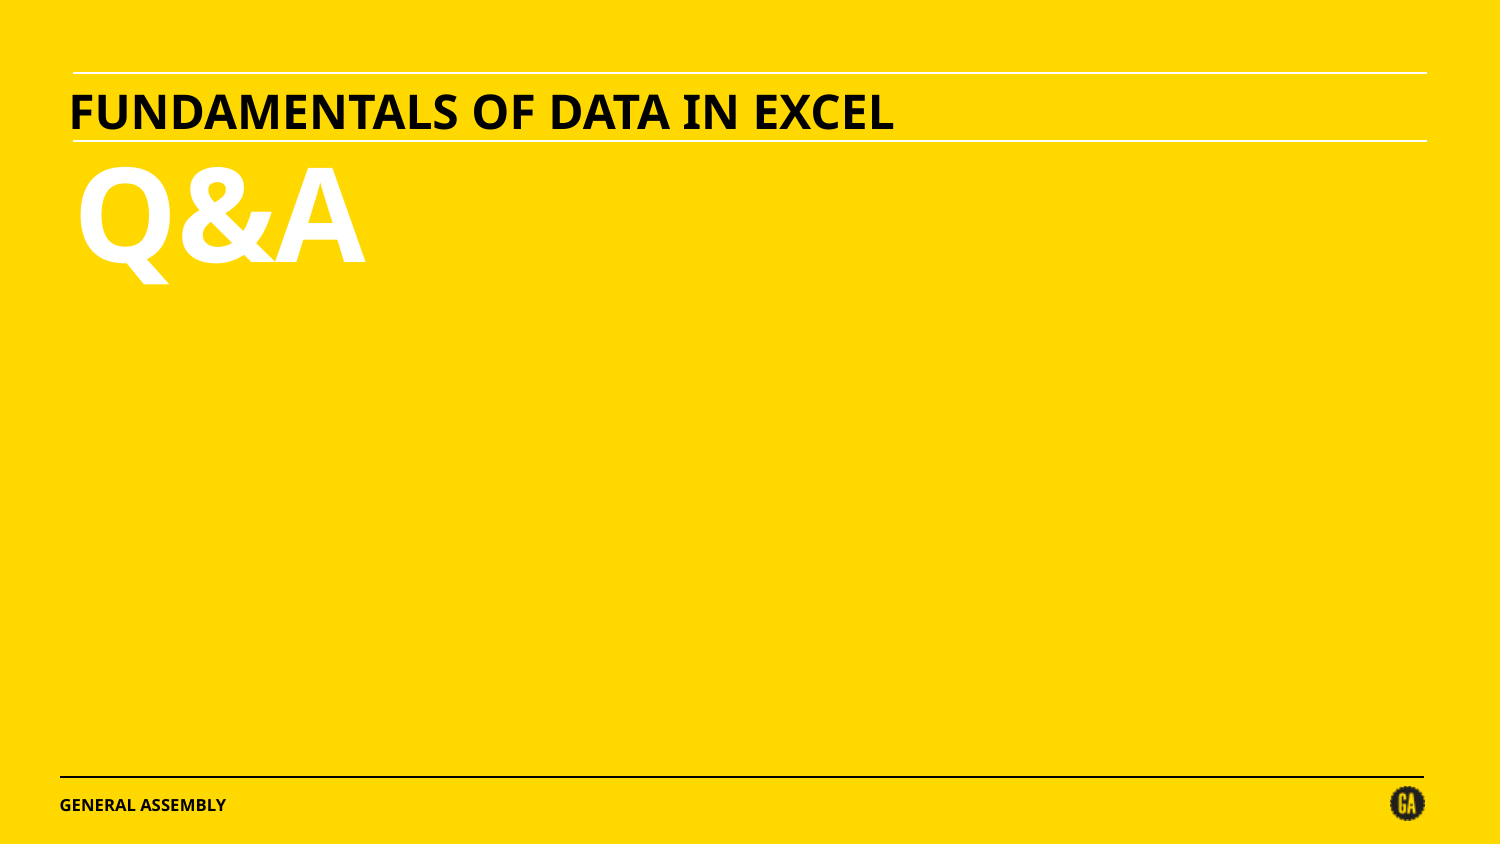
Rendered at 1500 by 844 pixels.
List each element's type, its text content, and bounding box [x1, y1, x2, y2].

text_box FUNDAMENTALS OF DATA IN EXCEL [68, 82, 959, 132]
picture [1390, 786, 1425, 821]
text_box Q&A [73, 168, 1427, 355]
